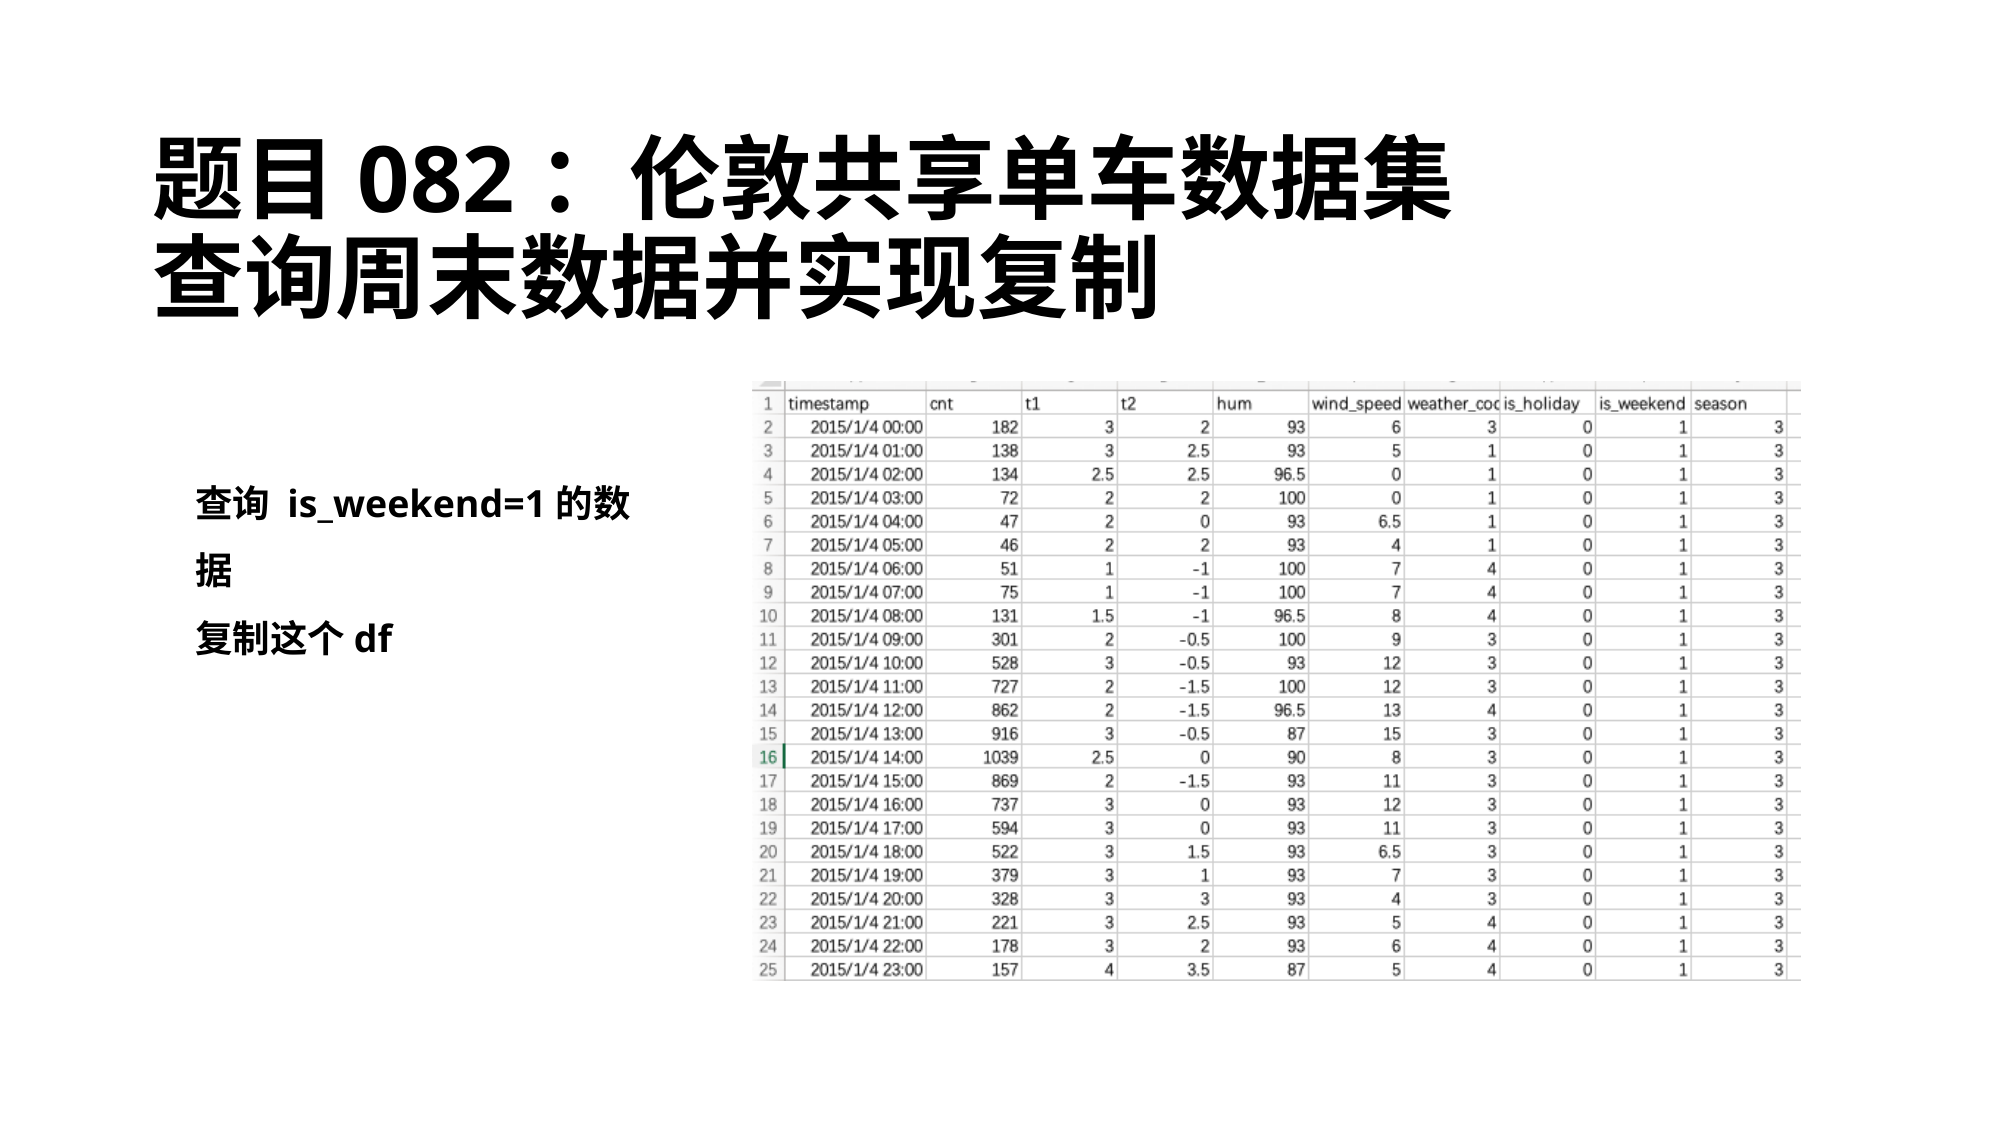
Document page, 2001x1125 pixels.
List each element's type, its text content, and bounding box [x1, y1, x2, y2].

title 题目082：伦敦共享单车数据集 查询周末数据并实现复制 [137, 123, 1863, 341]
text_box 查询 is_weekend=1的数据 复制这个df [105, 449, 674, 667]
picture [751, 381, 1801, 981]
